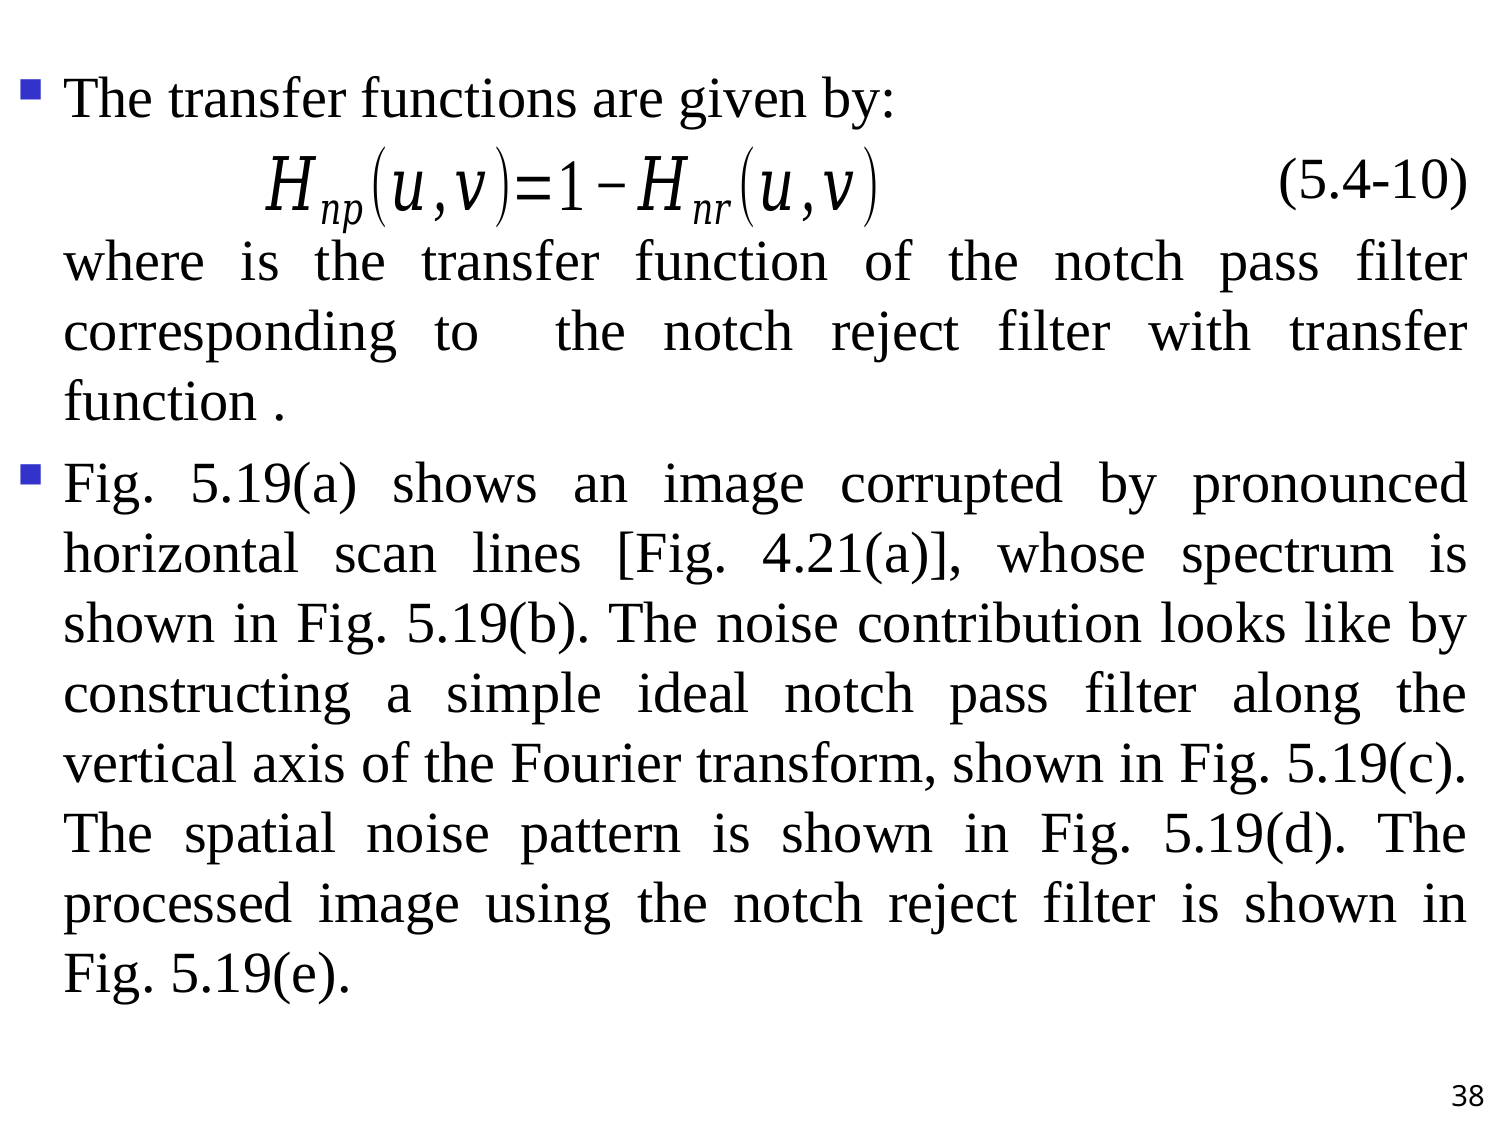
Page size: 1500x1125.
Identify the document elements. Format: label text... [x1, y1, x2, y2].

slide_number 38 [1234, 1082, 1500, 1125]
